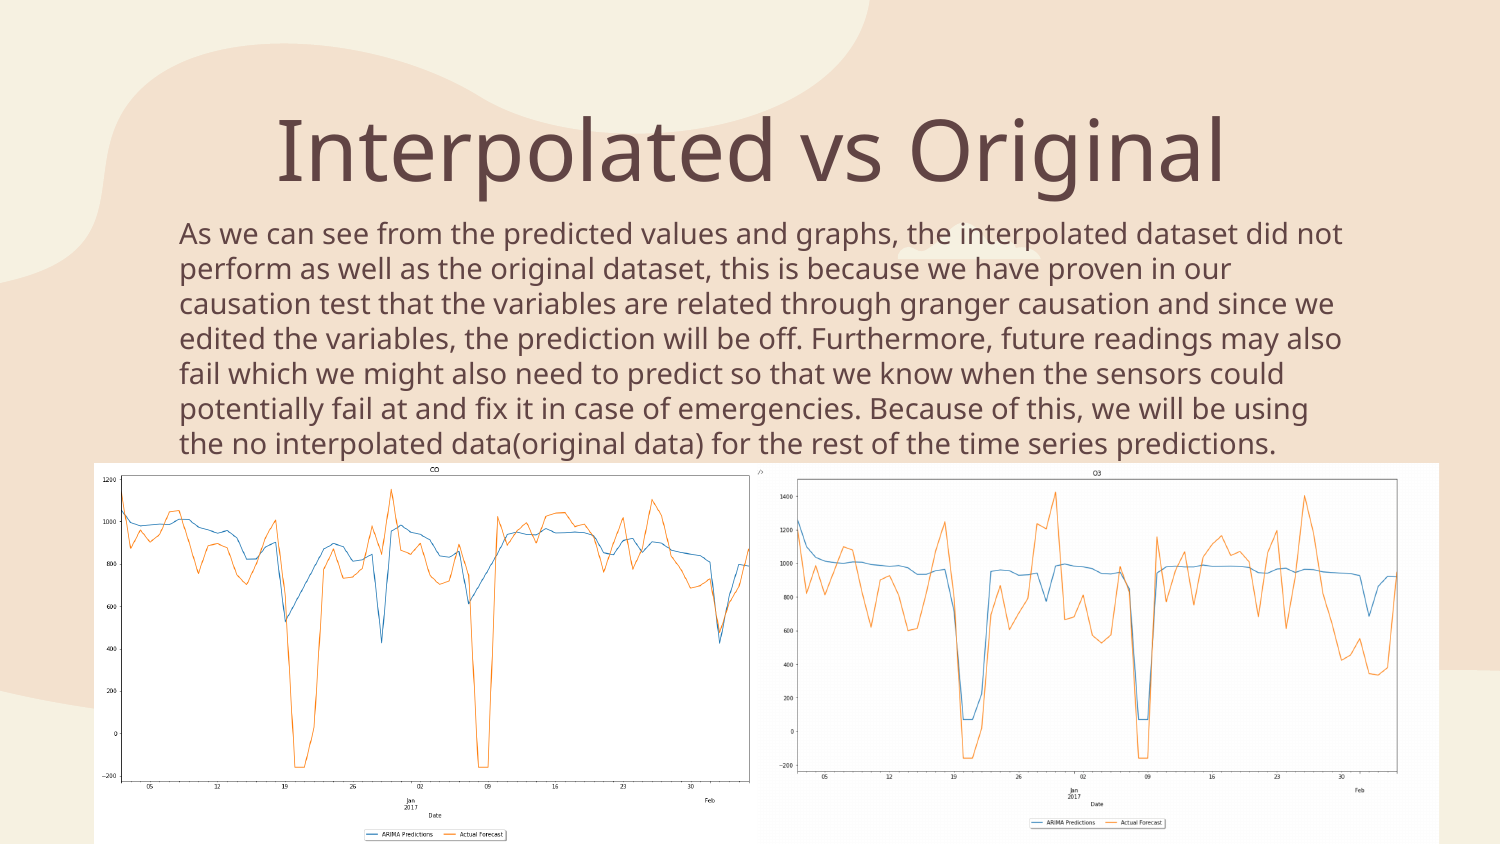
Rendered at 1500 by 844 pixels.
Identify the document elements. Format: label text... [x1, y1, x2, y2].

list As we can see from the predicted values and graphs, the interpolated dataset did not perform as well as the original dataset, this is because we have proven in our causation test that the variables are related through granger causation and since we edited the variables, the prediction will be off. Furthermore, future readings may also fail which we might also need to predict so that we know when the sensors could potentially fail at and fix it in case of emergencies. Because of this, we will be using the no interpolated data(original data) for the rest of the time series predictions. Example of CO: Interpolated VS Original [164, 200, 1370, 461]
picture [94, 462, 1440, 844]
title Interpolated vs Original [88, 80, 1418, 175]
